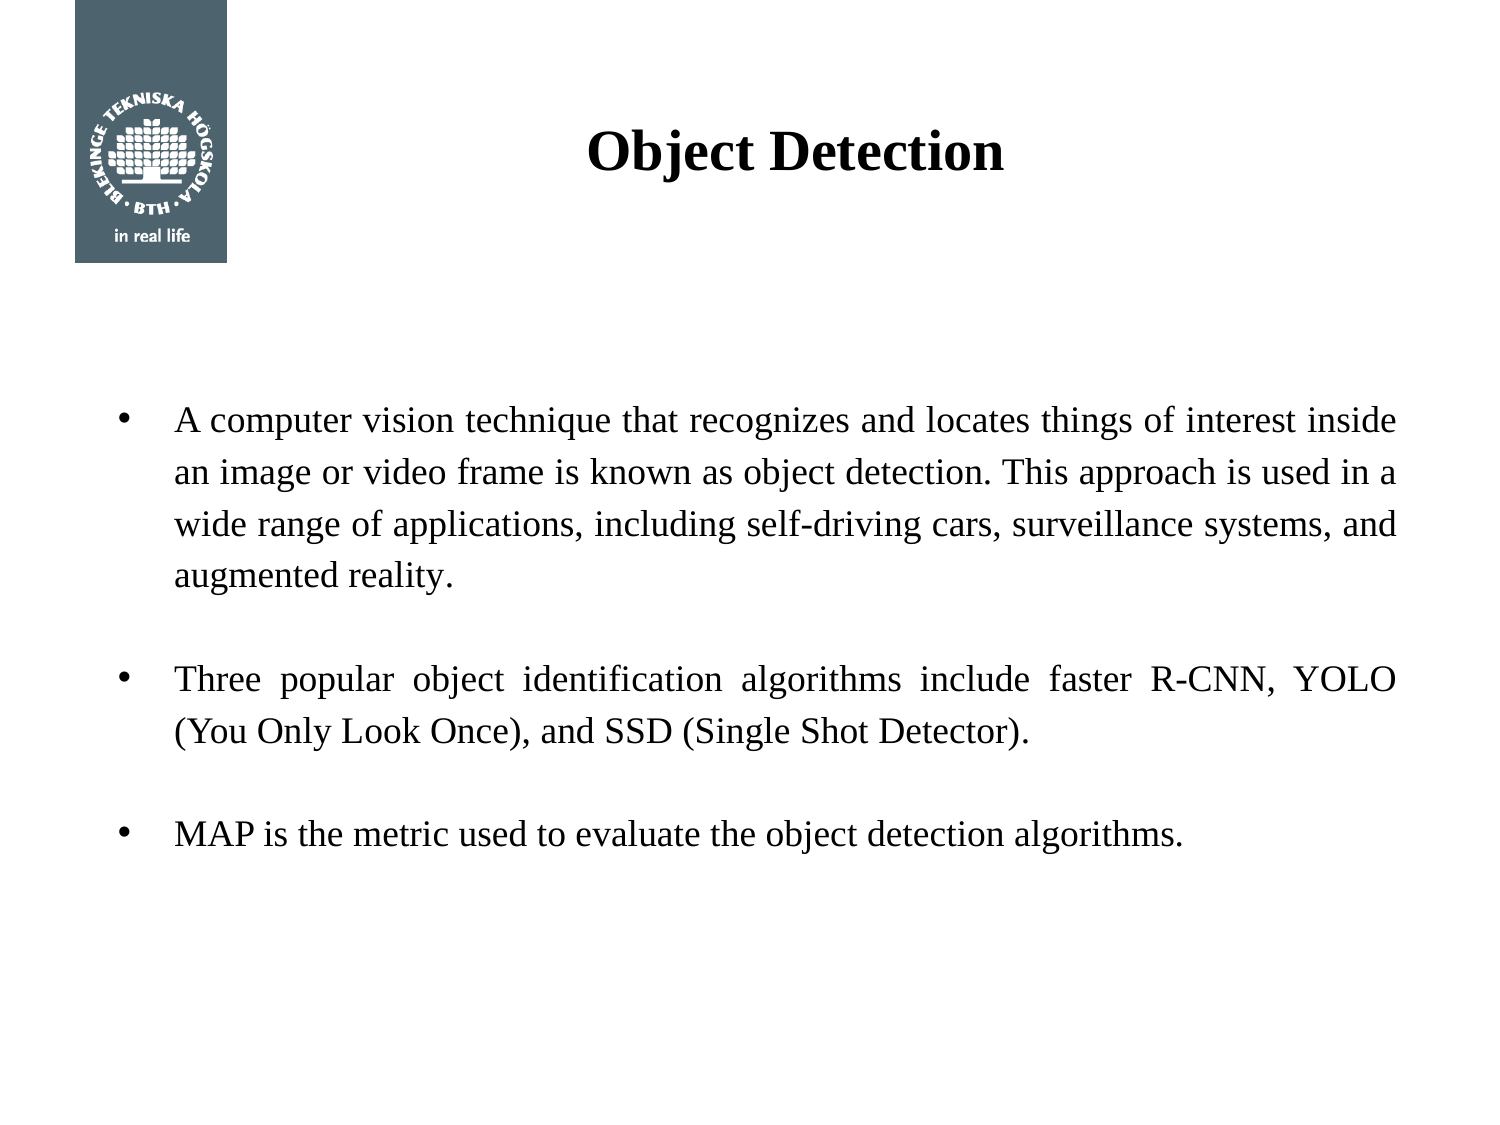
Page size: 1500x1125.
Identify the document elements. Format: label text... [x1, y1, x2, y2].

text_box Object Detection [260, 112, 1332, 183]
text_box A computer vision technique that recognizes and locates things of interest inside an image or video frame is known as object detection. This approach is used in a wide range of applications, including self-driving cars, surveillance systems, and augmented reality. Three popular object identification algorithms include faster R-CNN, YOLO (You Only Look Once), and SSD (Single Shot Detector). MAP is the metric used to evaluate the object detection algorithms. [86, 373, 1414, 869]
picture [75, 0, 227, 263]
